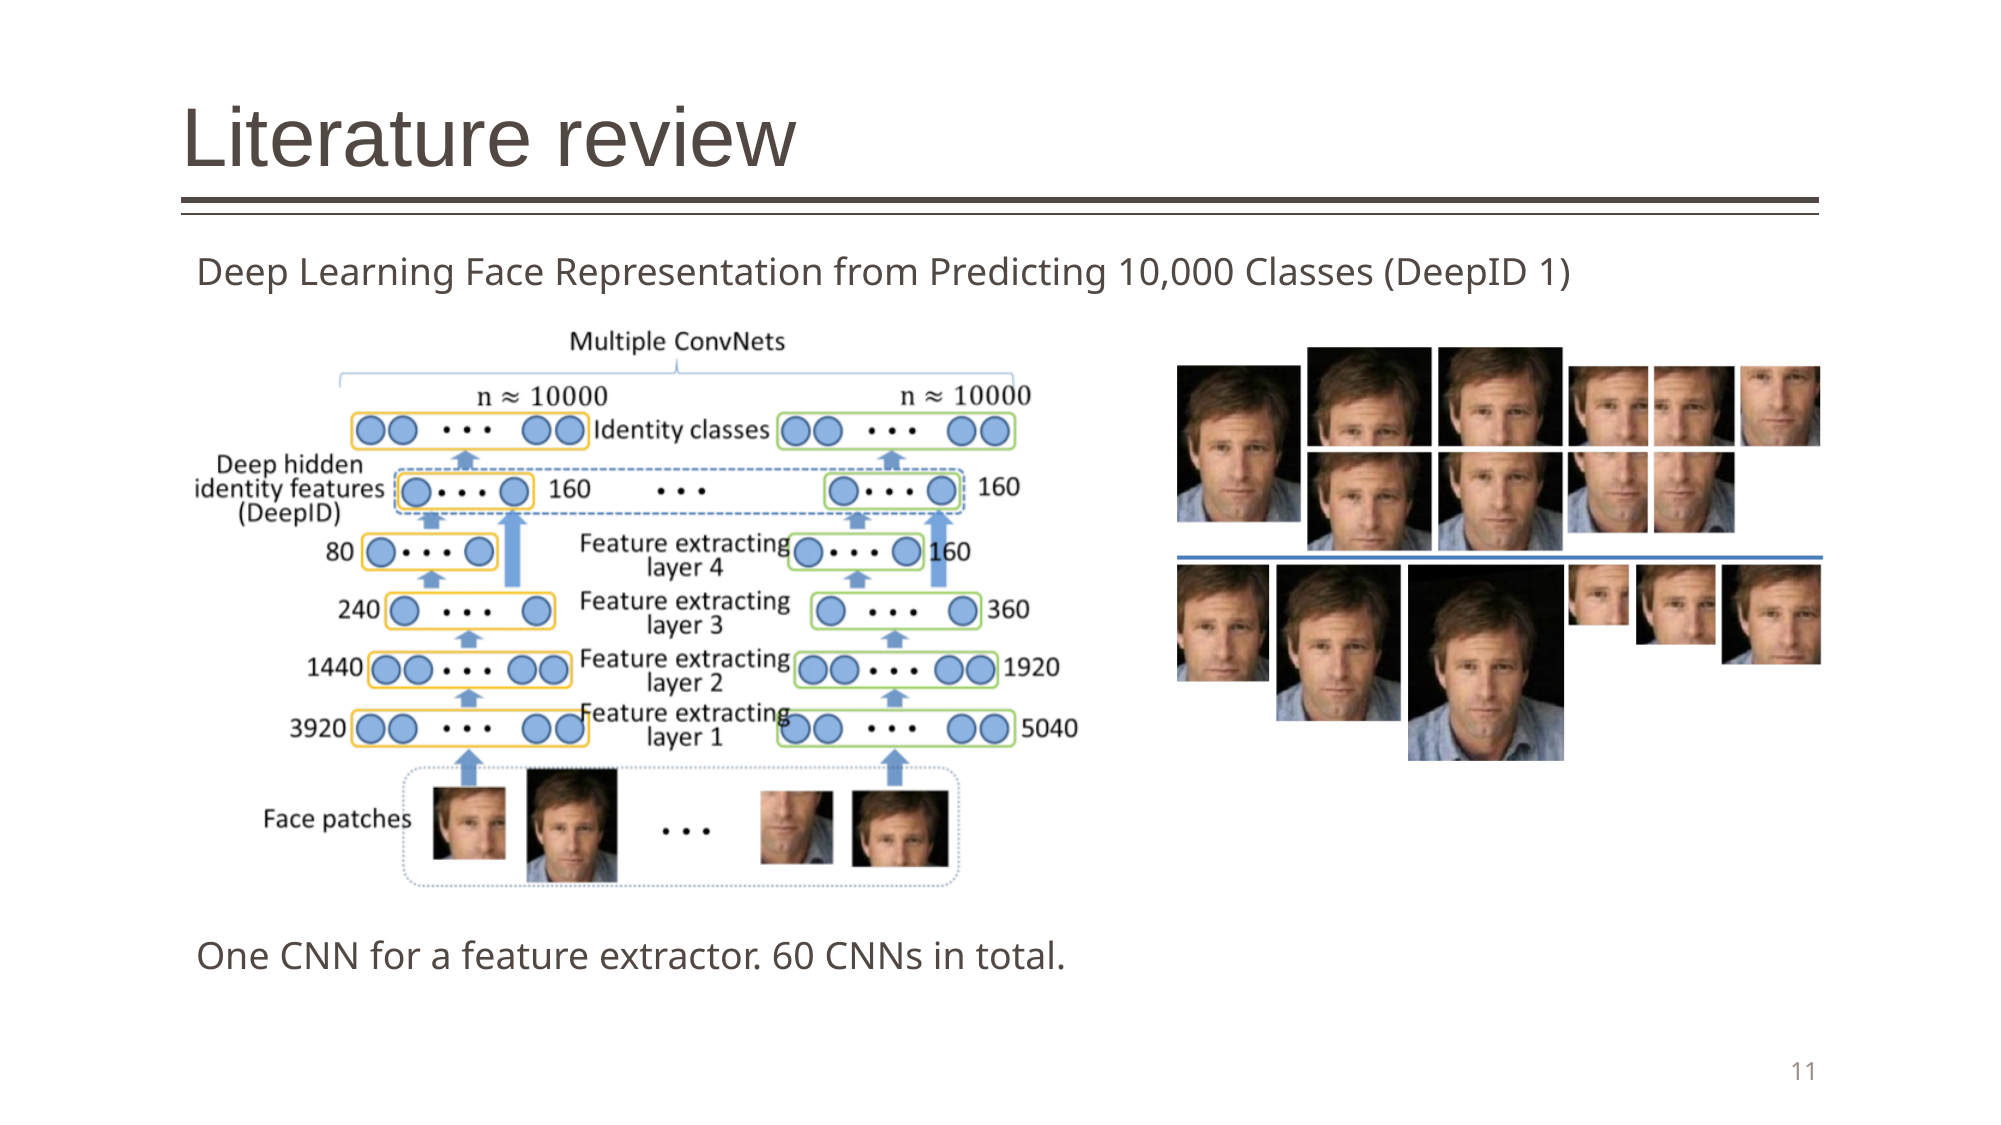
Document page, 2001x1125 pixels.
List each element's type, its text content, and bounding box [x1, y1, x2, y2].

text_box Deep Learning Face Representation from Predicting 10,000 Classes (DeepID 1) [181, 240, 1819, 300]
picture [1159, 326, 1840, 774]
slide_number 11 [1518, 1042, 1819, 1103]
text_box One CNN for a feature extractor. 60 CNNs in total. [181, 924, 1819, 985]
picture [181, 326, 1101, 897]
title Literature review [181, 12, 1819, 193]
